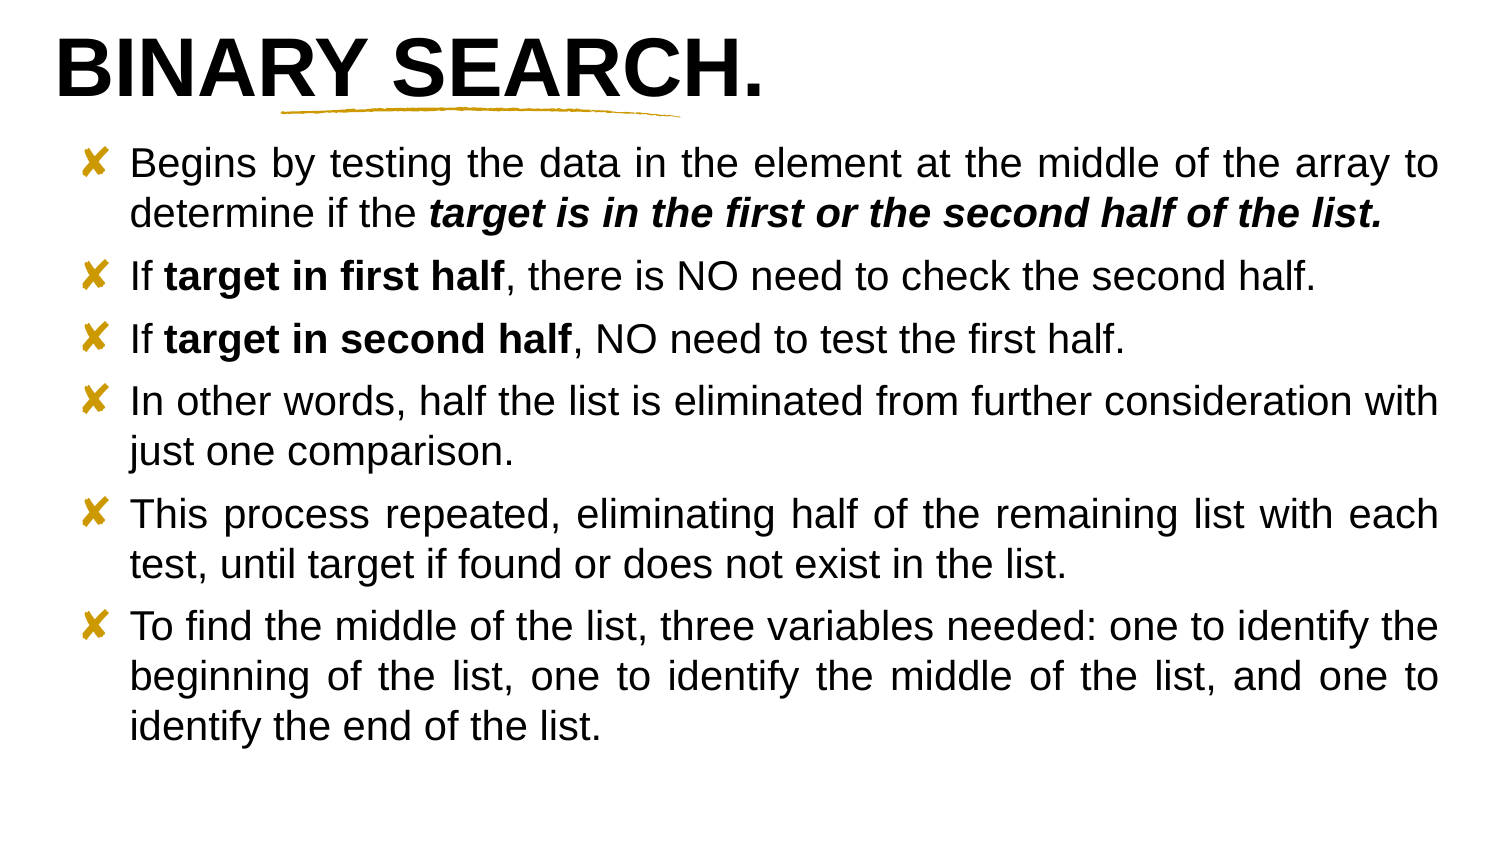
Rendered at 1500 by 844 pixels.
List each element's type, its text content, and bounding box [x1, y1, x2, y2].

list Begins by testing the data in the element at the middle of the array to determine if the target is in the first or the second half of the list. If target in first half, there is NO need to check the second half. If target in second half, NO need to test the first half. In other words, half the list is eliminated from further consideration with just one comparison. This process repeated, eliminating half of the remaining list with each test, until target if found or does not exist in the list. To find the middle of the list, three variables needed: one to identify the beginning of the list, one to identify the middle of the list, and one to identify the end of the list. [54, 136, 1441, 801]
title BINARY SEARCH. [54, 24, 1441, 115]
